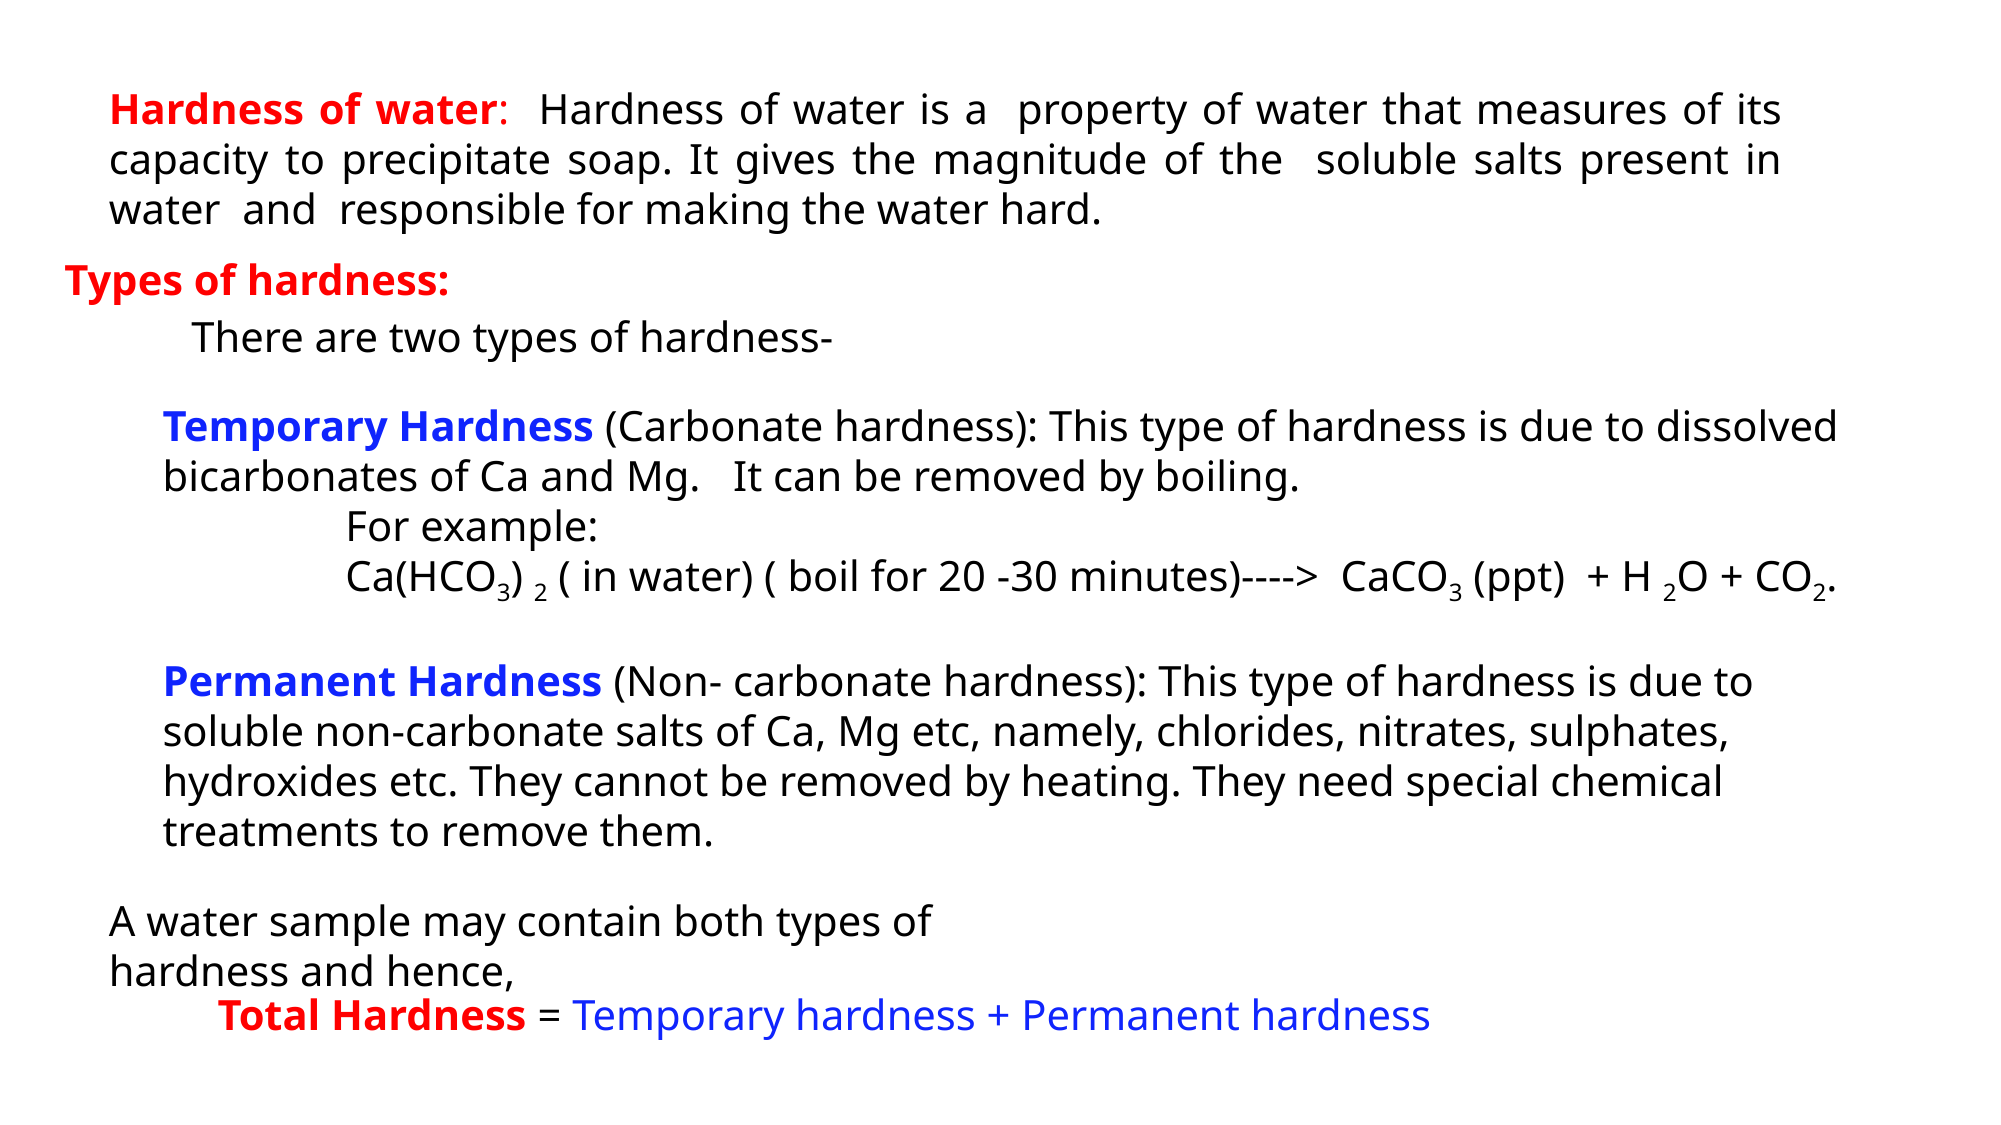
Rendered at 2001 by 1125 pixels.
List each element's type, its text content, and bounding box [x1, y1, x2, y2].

text_box Types of hardness: [49, 246, 465, 311]
text_box There are two types of hardness- [176, 303, 849, 369]
text_box A water sample may contain both types of hardness and hence, [93, 887, 1094, 1003]
text_box Temporary Hardness (Carbonate hardness): This type of hardness is due to dissolved bicarbonates of Ca and Mg. It can be removed by boiling. For example: Ca(HCO3) 2 ( in water) ( boil for 20 -30 minutes)----> CaCO3 (ppt) + H 2O + CO2. [147, 392, 1889, 614]
text_box Permanent Hardness (Non- carbonate hardness): This type of hardness is due to soluble non-carbonate salts of Ca, Mg etc, namely, chlorides, nitrates, sulphates, hydroxides etc. They cannot be removed by heating. They need special chemical treatments to remove them. [147, 647, 1885, 863]
text_box Hardness of water: Hardness of water is a property of water that measures of its capacity to precipitate soap. It gives the magnitude of the soluble salts present in water and responsible for making the water hard. [93, 75, 1798, 241]
text_box Total Hardness = Temporary hardness + Permanent hardness [192, 981, 1728, 1047]
